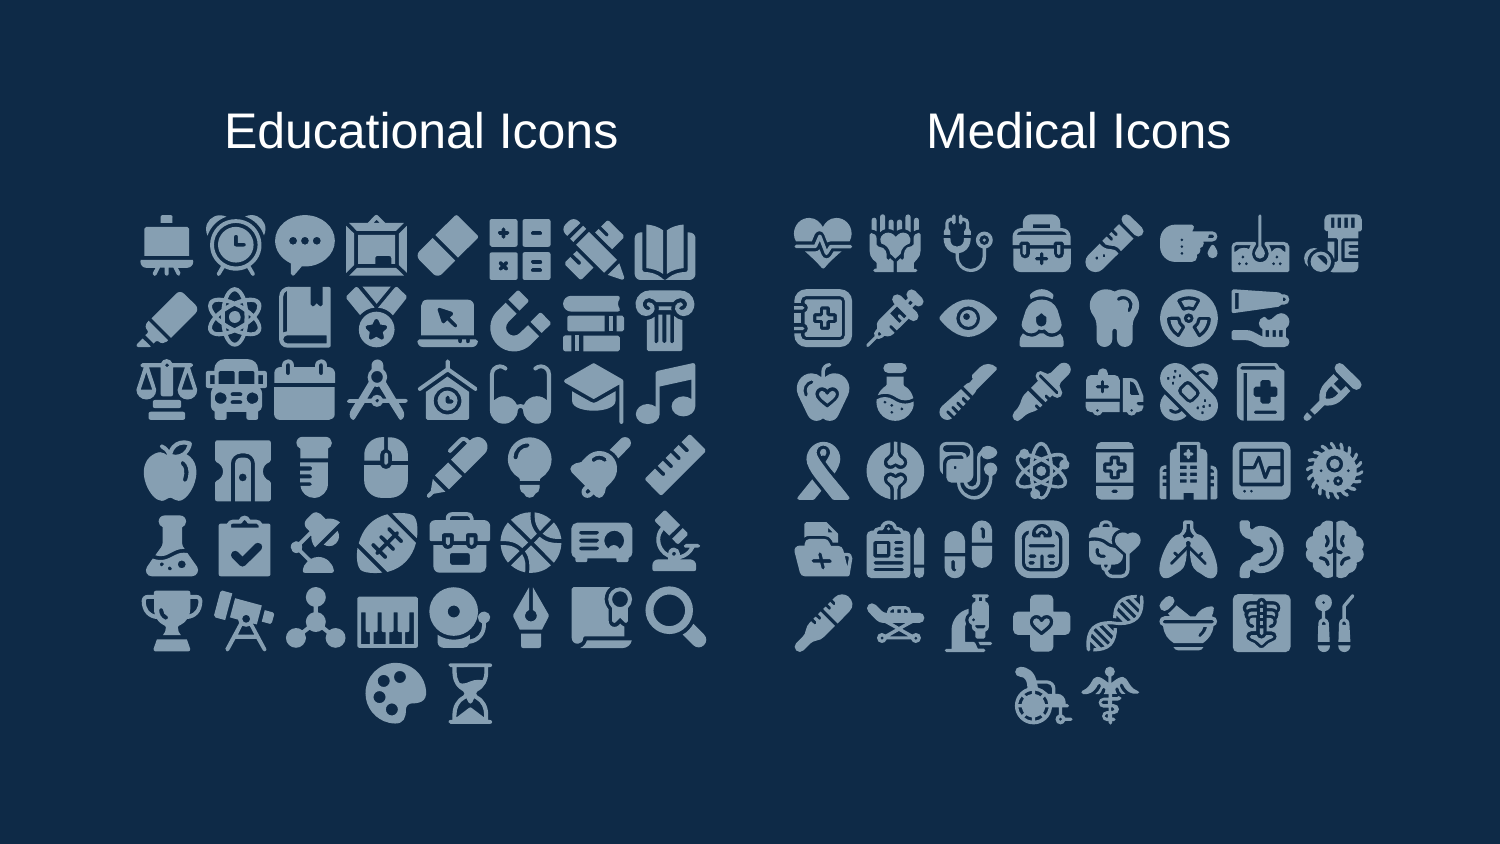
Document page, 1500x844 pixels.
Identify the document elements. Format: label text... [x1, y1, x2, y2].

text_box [1088, 520, 1141, 579]
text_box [1012, 594, 1071, 652]
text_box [489, 218, 551, 281]
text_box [296, 436, 333, 499]
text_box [793, 362, 854, 422]
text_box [140, 214, 194, 277]
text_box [939, 363, 998, 421]
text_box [1303, 213, 1363, 273]
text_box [1314, 594, 1355, 653]
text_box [141, 590, 203, 652]
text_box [876, 362, 915, 422]
text_box [448, 663, 493, 724]
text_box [213, 590, 275, 652]
text_box [1081, 666, 1140, 725]
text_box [652, 510, 701, 572]
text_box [634, 290, 696, 352]
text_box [1013, 441, 1071, 500]
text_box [793, 217, 853, 269]
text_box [943, 214, 994, 273]
text_box [218, 515, 271, 577]
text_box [1159, 441, 1218, 500]
text_box [205, 359, 267, 420]
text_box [507, 437, 552, 499]
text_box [562, 218, 625, 281]
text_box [793, 288, 853, 348]
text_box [290, 511, 341, 574]
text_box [144, 515, 200, 577]
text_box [866, 520, 925, 579]
text_box [939, 441, 998, 500]
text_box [488, 290, 552, 352]
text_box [563, 362, 624, 425]
text_box [285, 587, 346, 648]
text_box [416, 214, 479, 276]
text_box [944, 593, 993, 653]
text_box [1014, 520, 1070, 579]
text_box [512, 587, 550, 649]
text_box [206, 286, 266, 347]
text_box [867, 603, 925, 643]
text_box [345, 286, 408, 348]
text_box [279, 286, 331, 348]
text_box [347, 359, 408, 421]
text_box [277, 215, 335, 276]
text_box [1303, 362, 1363, 422]
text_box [645, 586, 708, 648]
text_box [214, 440, 271, 502]
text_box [1095, 441, 1134, 500]
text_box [1232, 441, 1291, 500]
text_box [793, 594, 853, 653]
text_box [429, 511, 491, 573]
text_box [365, 662, 427, 724]
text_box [1232, 593, 1291, 653]
text_box [1239, 520, 1284, 579]
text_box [1012, 213, 1071, 273]
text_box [571, 522, 633, 563]
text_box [793, 522, 853, 577]
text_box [1019, 288, 1064, 348]
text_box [1085, 214, 1144, 273]
text_box [635, 363, 696, 425]
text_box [355, 512, 419, 574]
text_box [562, 295, 625, 352]
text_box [345, 214, 408, 276]
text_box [1159, 595, 1218, 651]
text_box [645, 434, 706, 496]
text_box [363, 436, 409, 499]
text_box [136, 358, 198, 421]
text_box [273, 358, 336, 421]
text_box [944, 520, 993, 579]
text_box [425, 436, 492, 499]
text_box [869, 213, 921, 273]
text_box Medical Icons [793, 83, 1365, 163]
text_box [866, 441, 925, 501]
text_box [1305, 441, 1365, 500]
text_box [200, 214, 272, 277]
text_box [135, 291, 199, 348]
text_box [571, 586, 633, 649]
text_box [1236, 363, 1285, 421]
text_box [1159, 520, 1218, 579]
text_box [500, 511, 562, 574]
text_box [1231, 213, 1290, 273]
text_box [796, 441, 850, 500]
text_box [1086, 594, 1144, 652]
text_box [1089, 289, 1140, 347]
text_box [489, 364, 552, 424]
text_box [1014, 666, 1073, 725]
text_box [1159, 224, 1219, 263]
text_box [938, 299, 998, 338]
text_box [417, 358, 478, 421]
text_box Educational Icons [135, 83, 707, 163]
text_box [1305, 520, 1365, 579]
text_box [1157, 362, 1221, 422]
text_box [634, 224, 696, 281]
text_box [1231, 289, 1290, 348]
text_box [1085, 368, 1144, 416]
text_box [143, 440, 197, 501]
text_box [357, 596, 418, 648]
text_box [1012, 362, 1071, 422]
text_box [1159, 288, 1219, 348]
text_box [569, 436, 632, 499]
text_box [866, 289, 924, 347]
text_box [429, 586, 491, 649]
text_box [417, 299, 479, 348]
